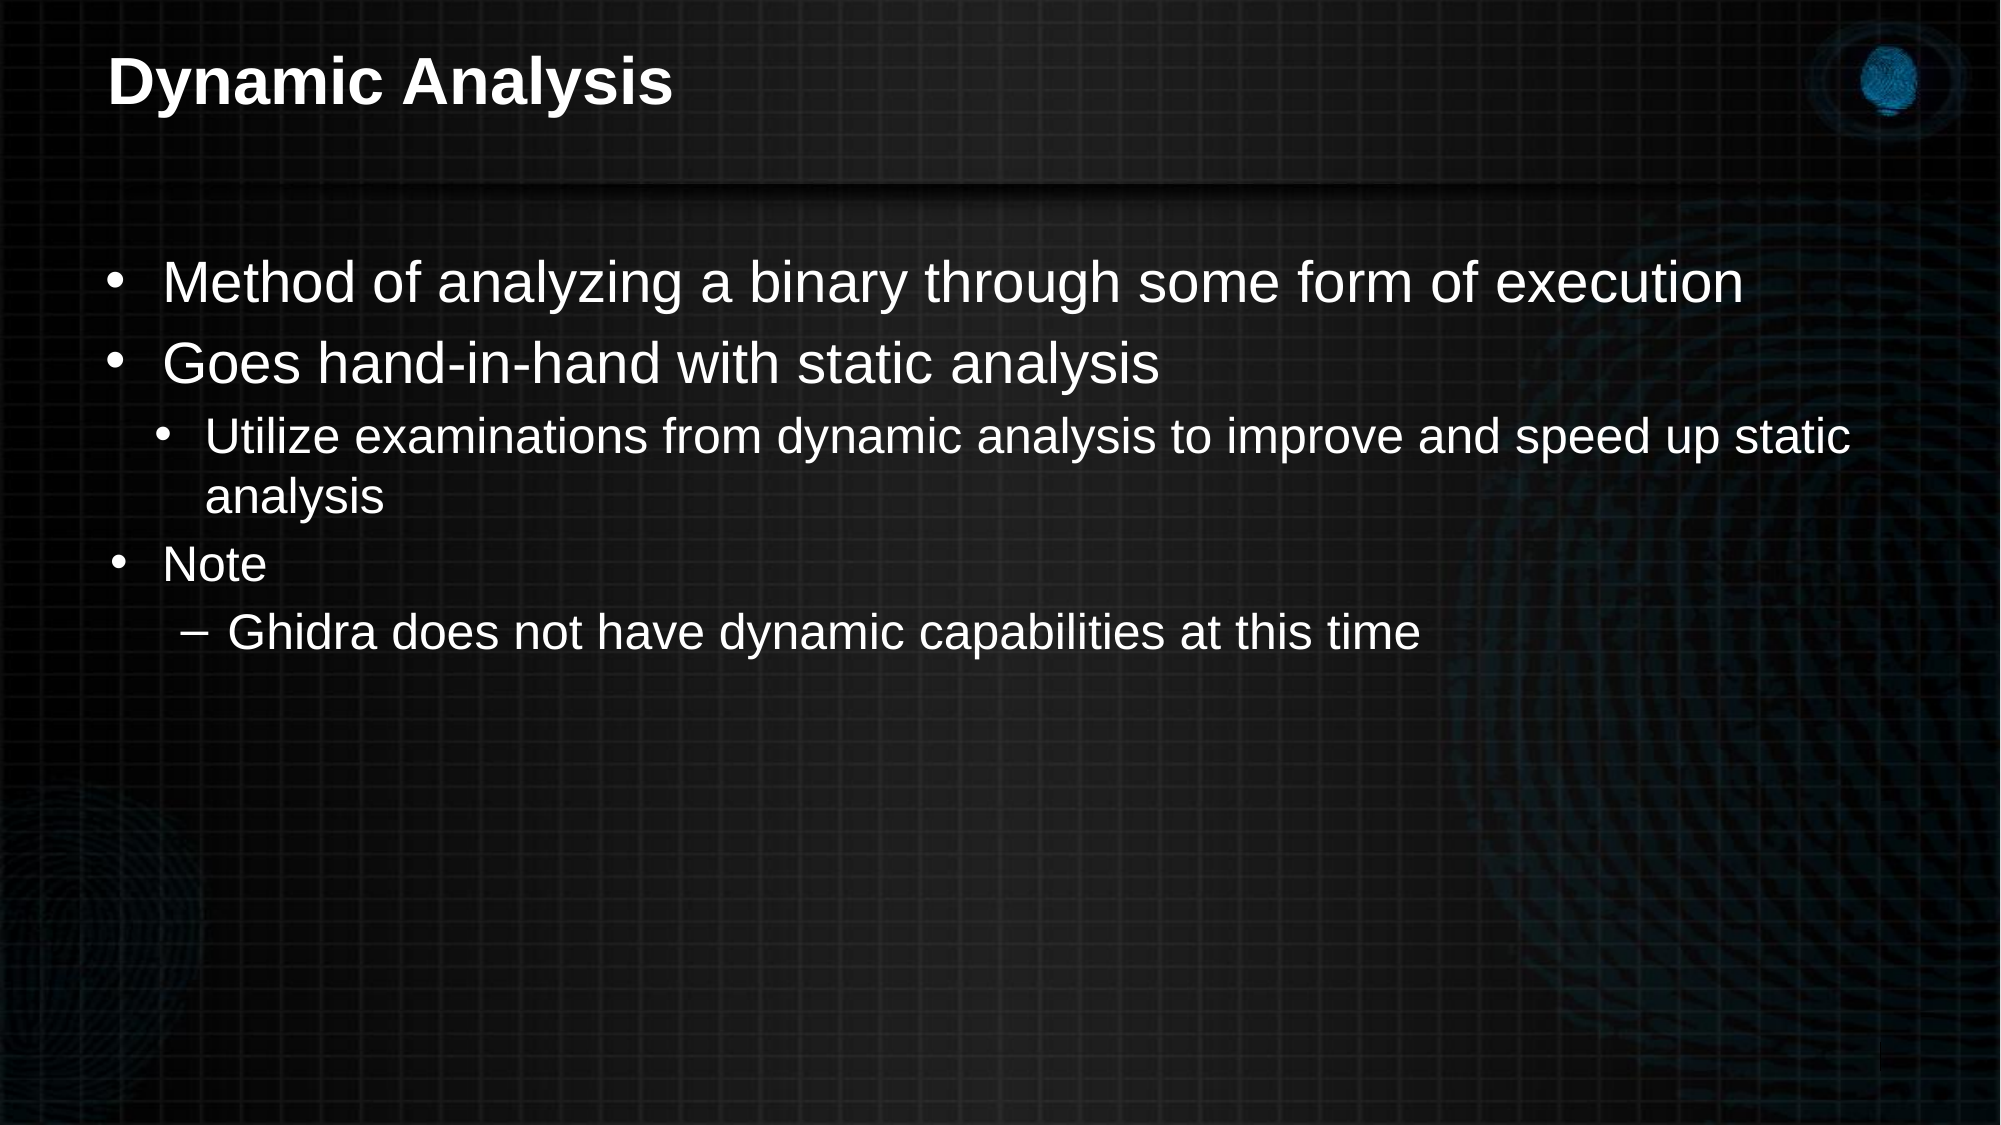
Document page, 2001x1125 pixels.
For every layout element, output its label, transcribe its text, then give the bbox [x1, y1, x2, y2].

list Method of analyzing a binary through some form of execution Goes hand-in-hand with static analysis Utilize examinations from dynamic analysis to improve and speed up static analysis Note Ghidra does not have dynamic capabilities at this time [97, 236, 1899, 1101]
title Dynamic Analysis [99, 23, 1901, 213]
picture [0, 0, 2001, 1125]
